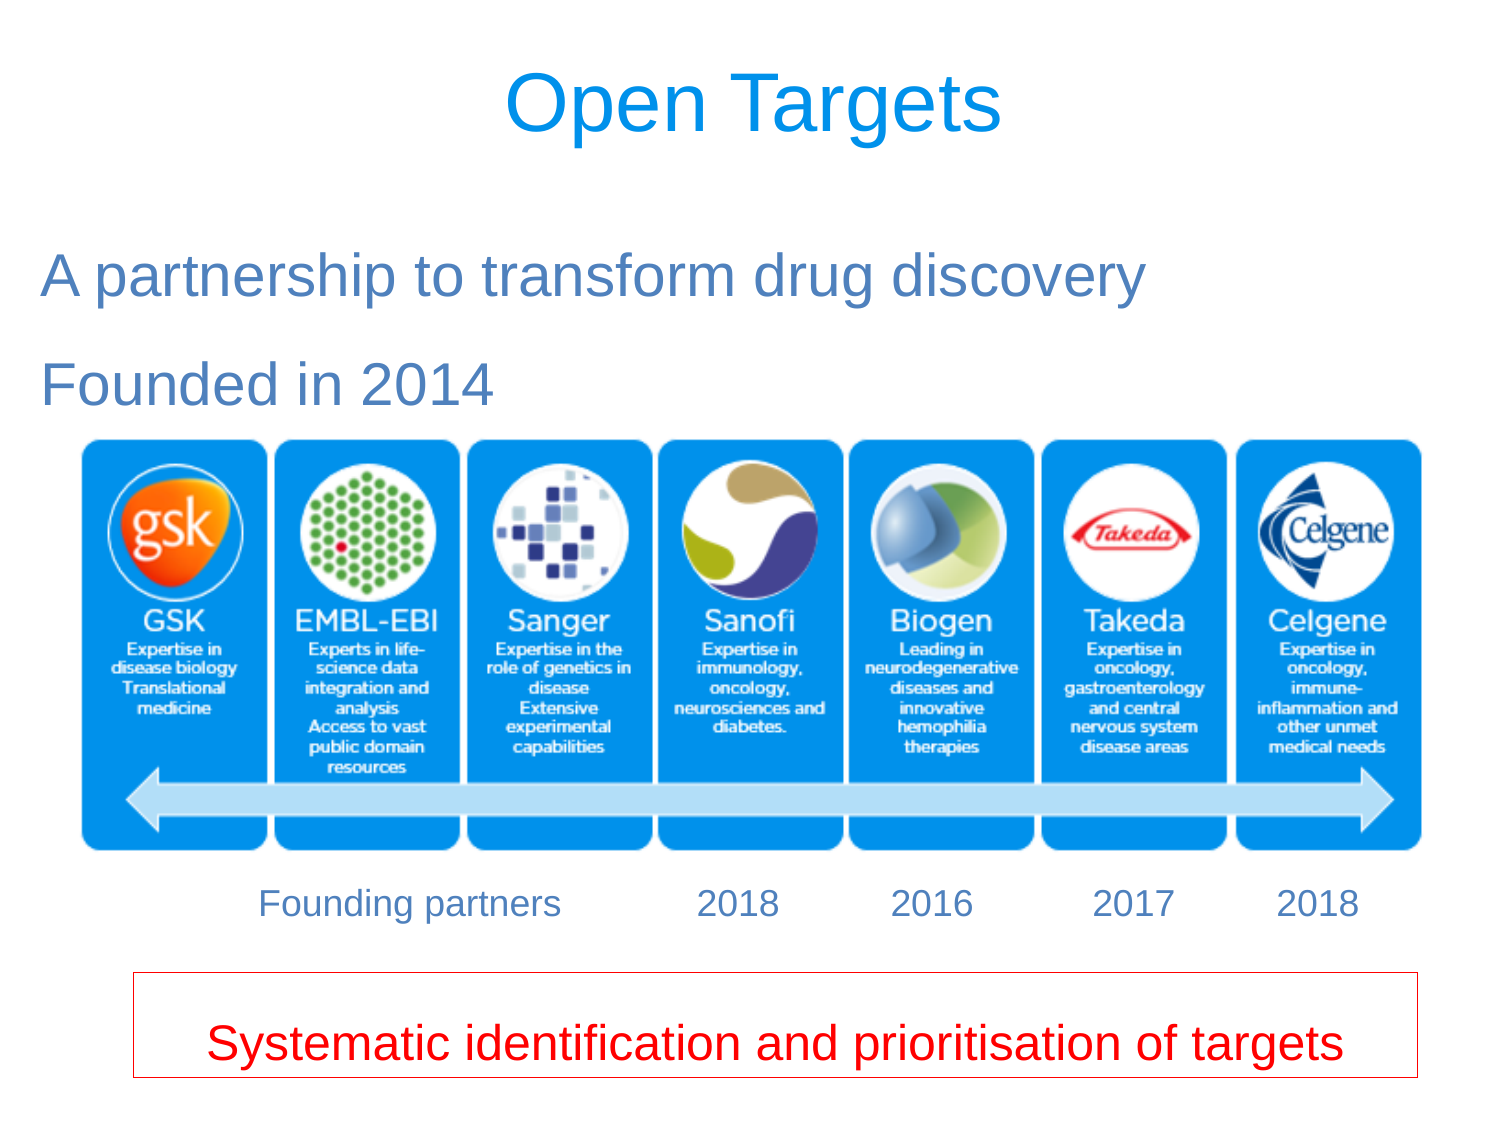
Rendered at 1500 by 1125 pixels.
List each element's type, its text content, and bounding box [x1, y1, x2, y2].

text_box 2016 [875, 871, 991, 932]
text_box 2017 [1077, 871, 1192, 932]
text_box A partnership to transform drug discovery Founded in 2014 [39, 200, 1500, 380]
title Open Targets [6, 47, 1500, 149]
text_box 2018 [1261, 871, 1376, 932]
text_box 2018 [681, 871, 797, 932]
text_box Systematic identification and prioritisation of targets [133, 972, 1418, 1078]
picture [75, 431, 1431, 858]
text_box Founding partners [243, 871, 581, 932]
